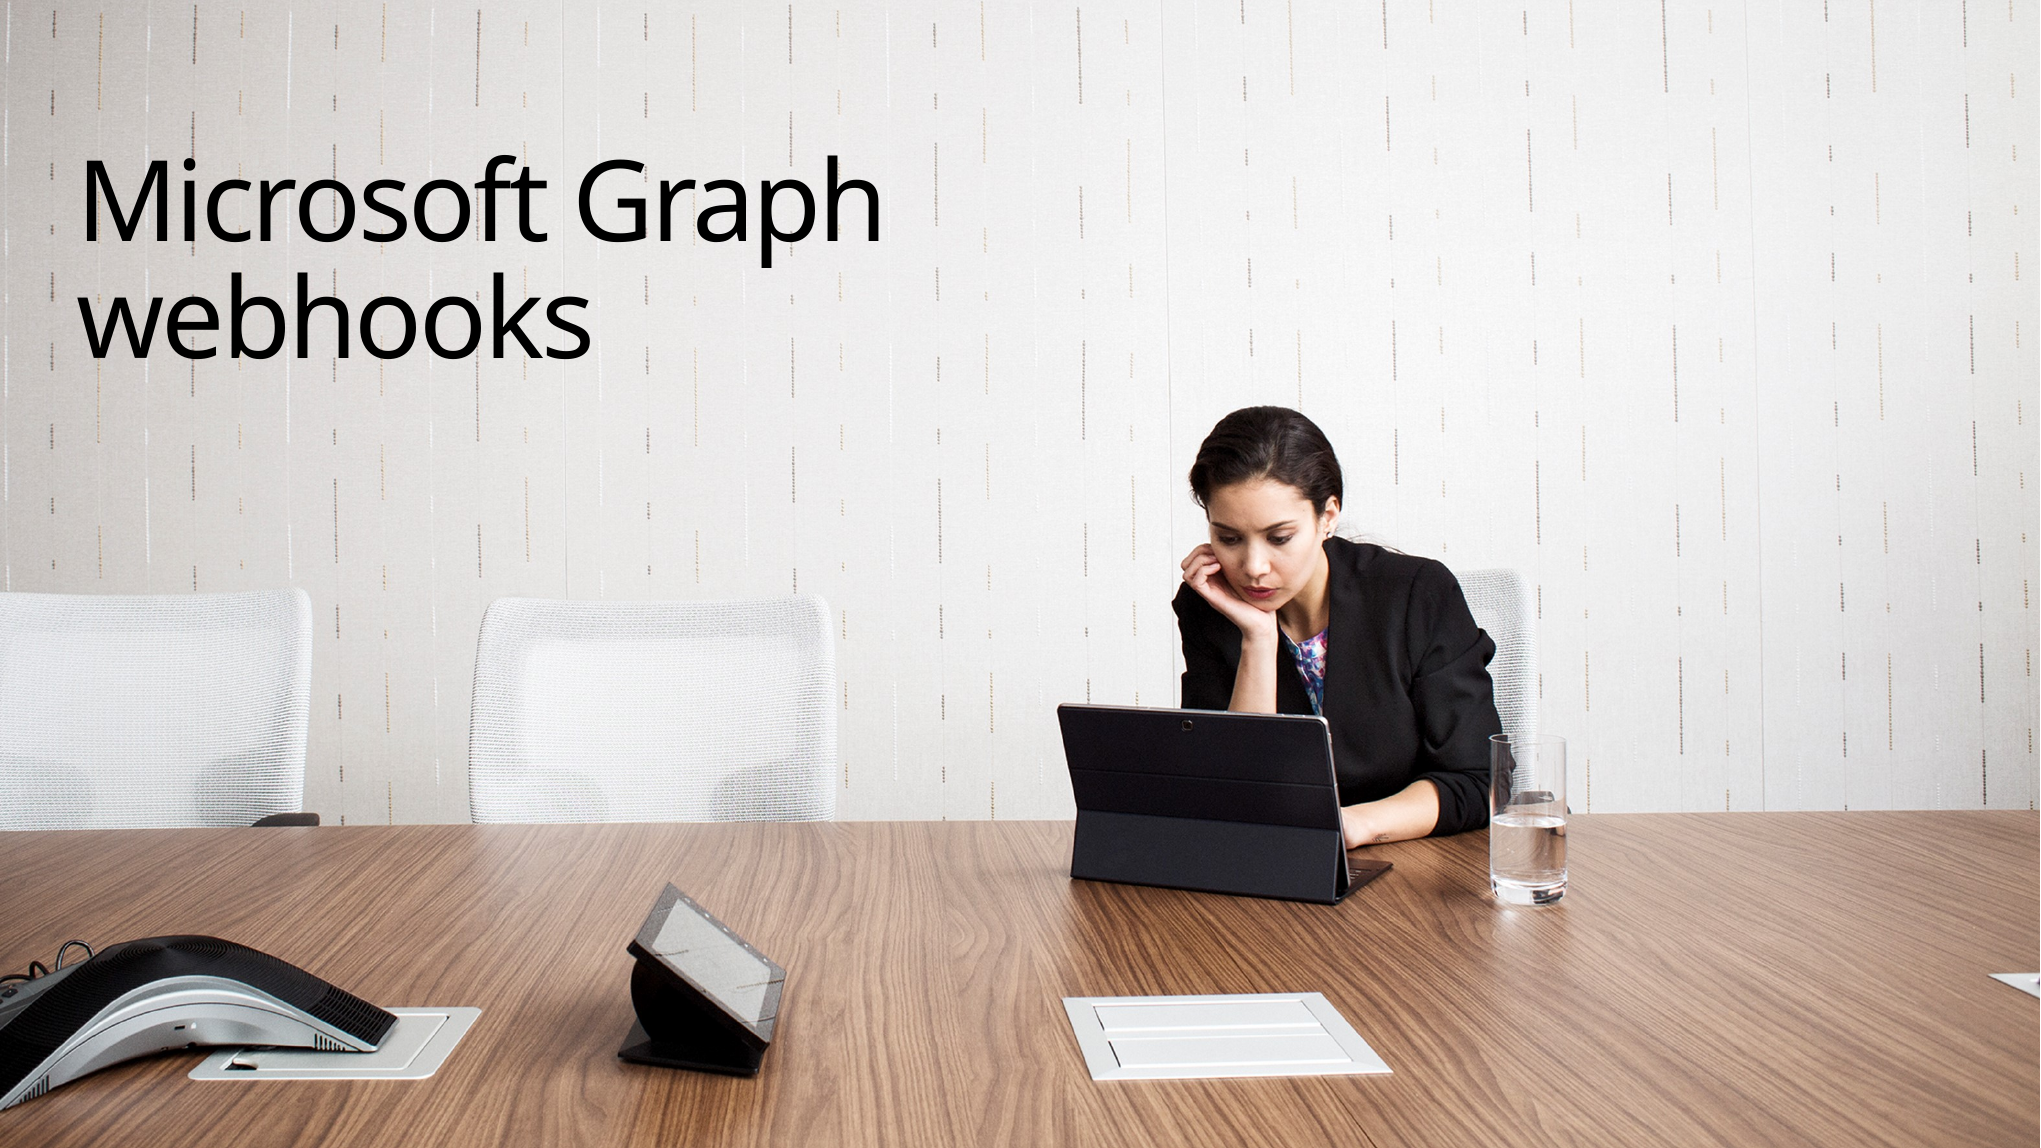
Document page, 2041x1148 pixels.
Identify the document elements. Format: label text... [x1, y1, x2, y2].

picture [0, 0, 2040, 1148]
title Microsoft Graph webhooks [76, 147, 1324, 591]
